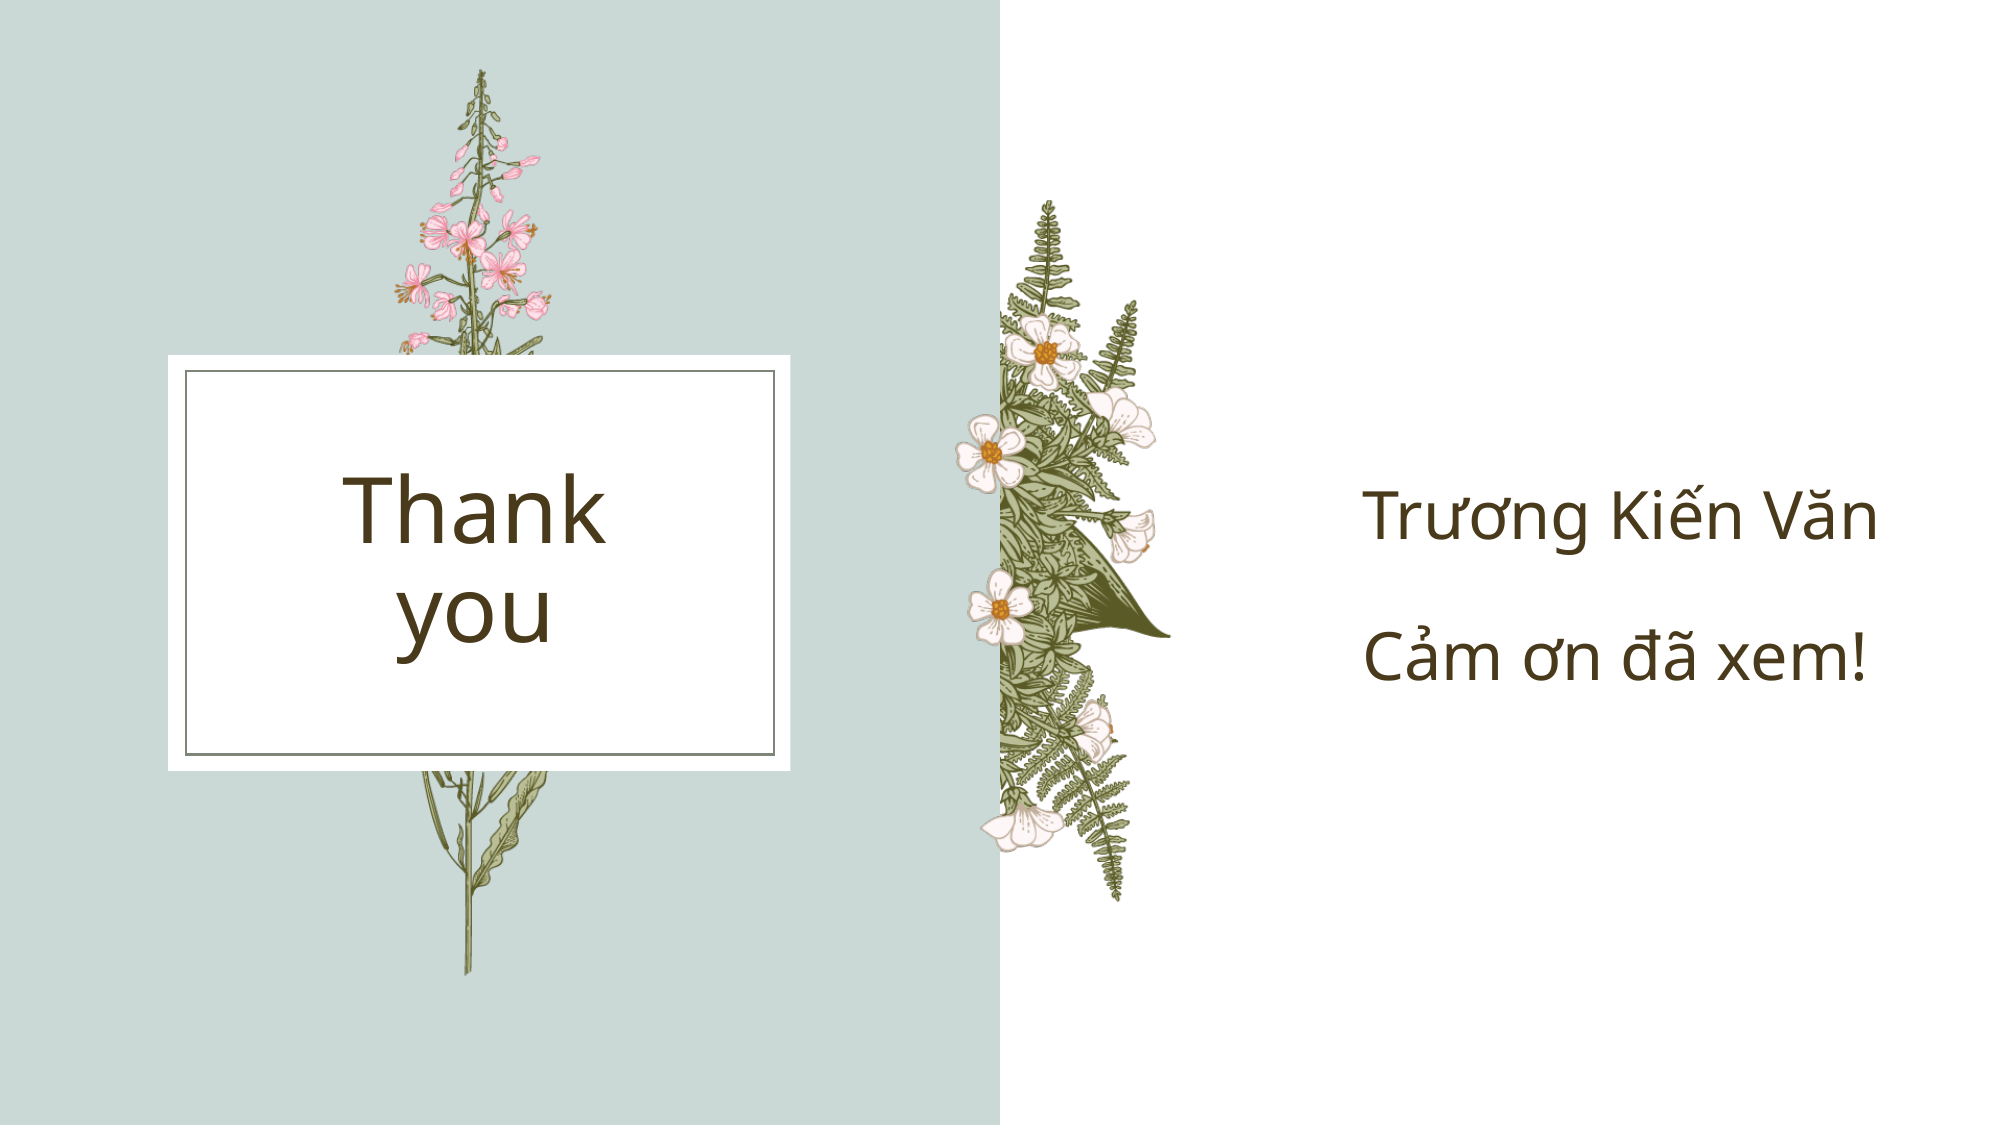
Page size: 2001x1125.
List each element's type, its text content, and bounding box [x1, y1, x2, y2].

picture [380, 771, 571, 987]
picture [380, 62, 578, 354]
list Trương Kiến Văn Cảm ơn đã xem! [1346, 329, 1931, 797]
picture [947, 190, 1186, 912]
title Thank you [241, 473, 710, 653]
